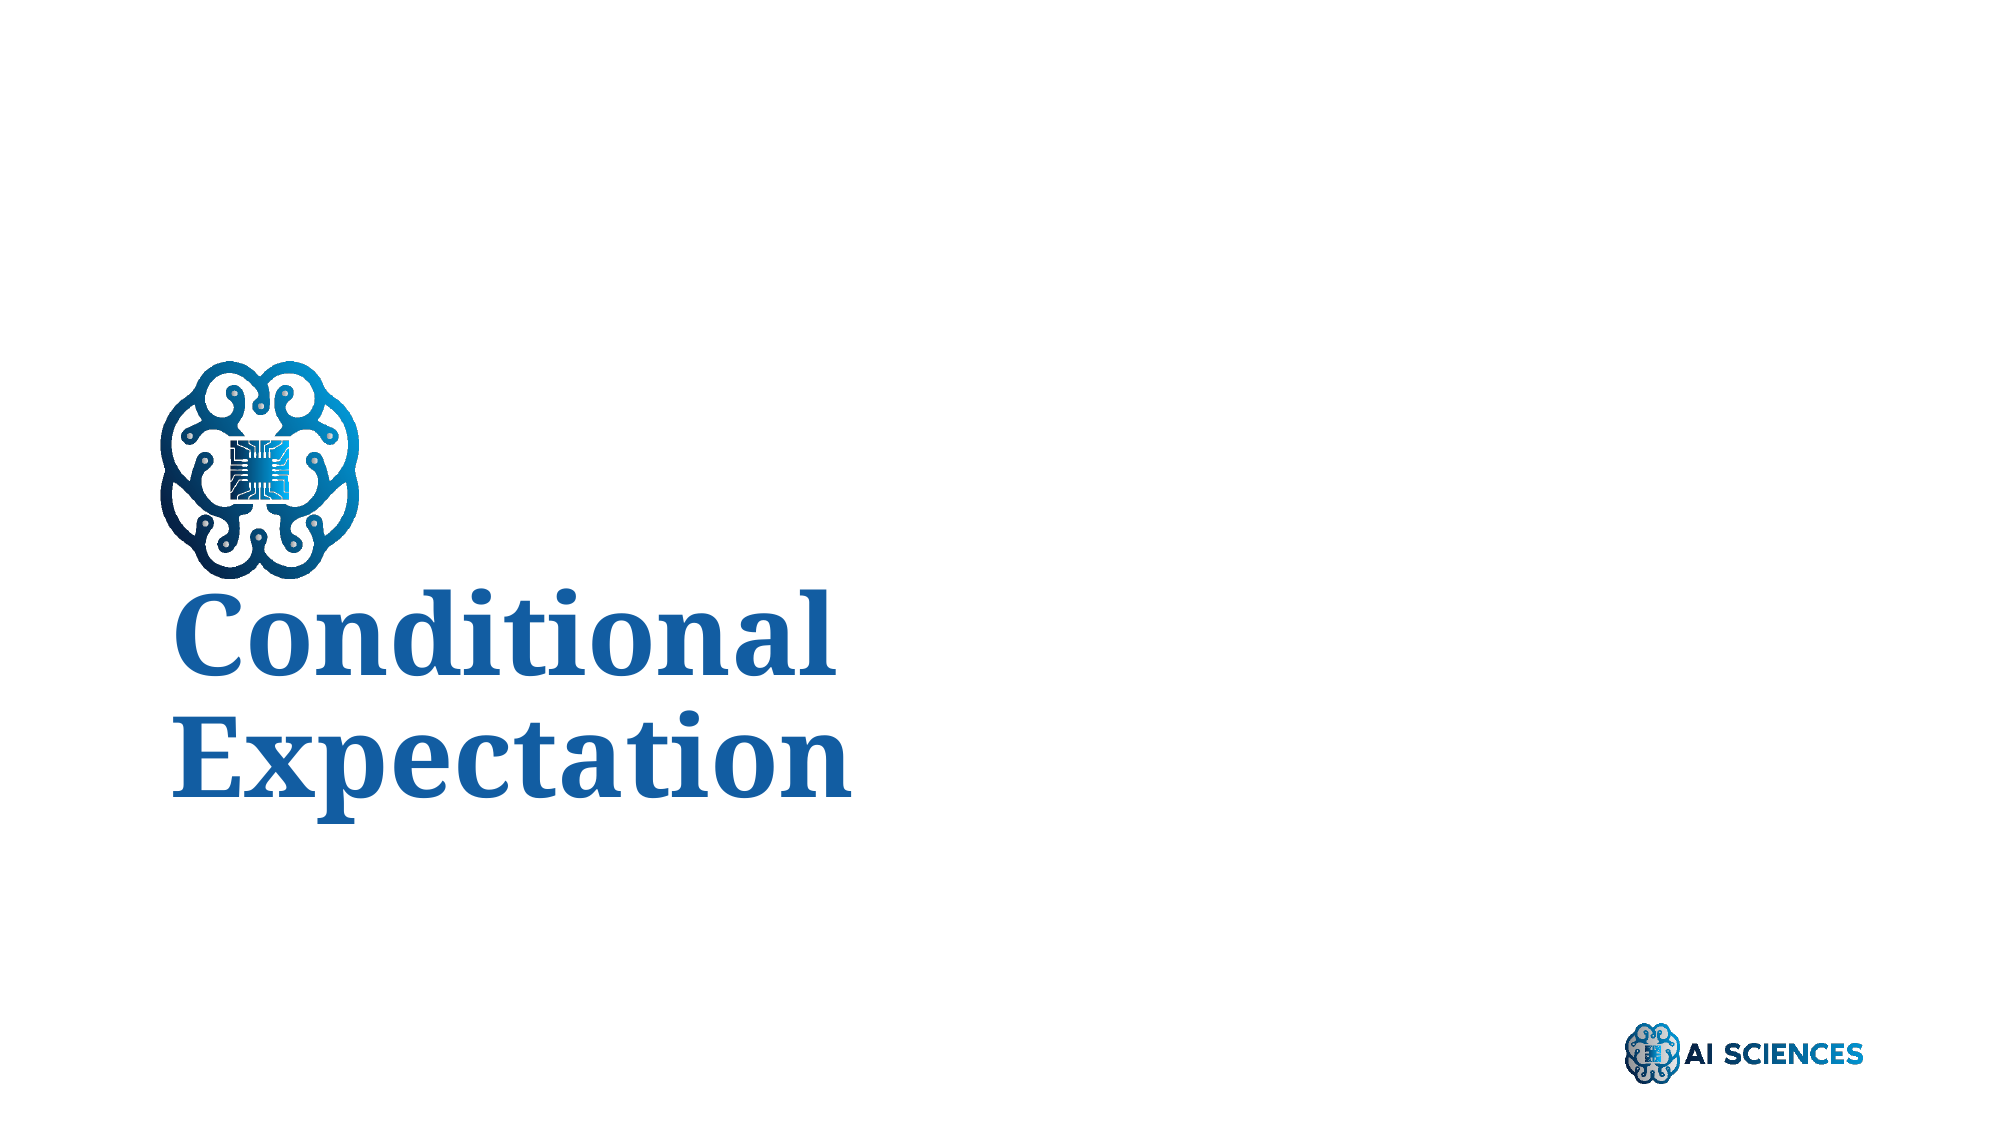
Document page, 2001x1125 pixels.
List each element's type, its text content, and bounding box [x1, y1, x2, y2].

title Conditional Expectation [155, 248, 1881, 829]
picture [1669, 1060, 1676, 1070]
picture [1625, 1023, 1863, 1084]
picture [1657, 1027, 1667, 1038]
picture [1854, 1048, 1863, 1053]
